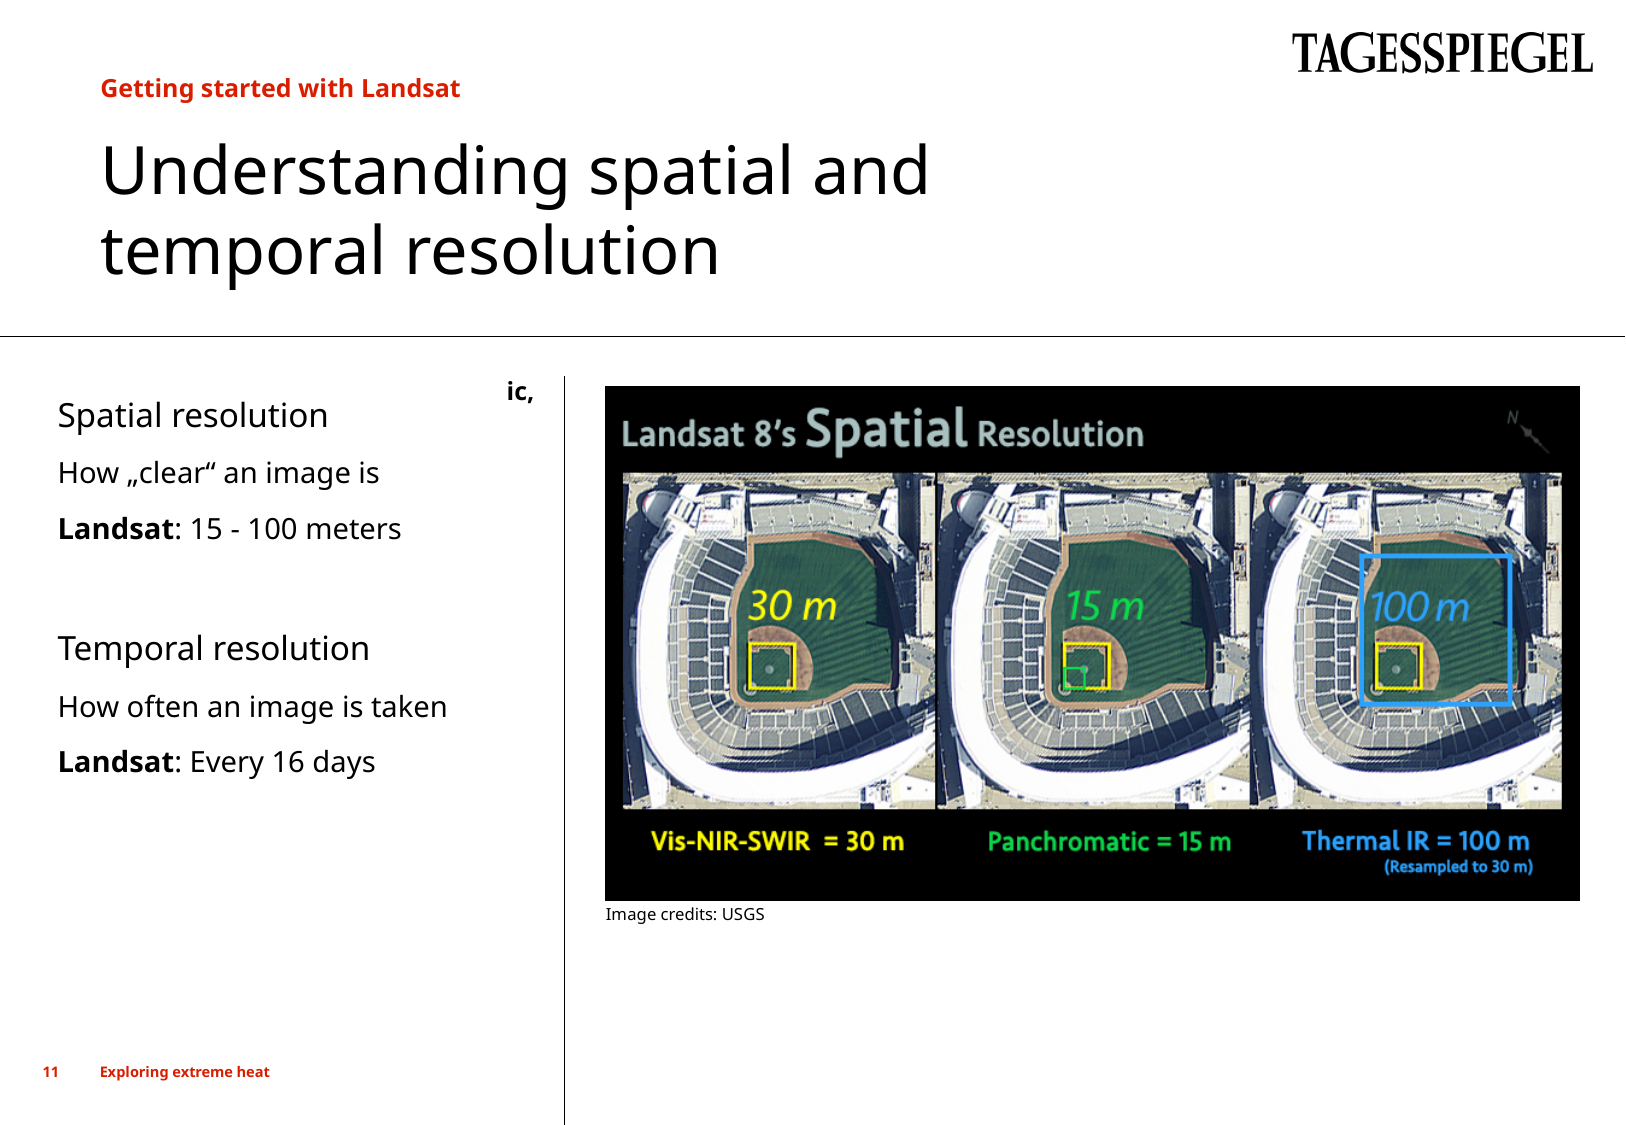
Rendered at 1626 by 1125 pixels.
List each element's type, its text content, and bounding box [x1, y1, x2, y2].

footer Exploring extreme heat [99, 1052, 337, 1083]
title Understanding spatial and temporal resolution [100, 127, 1093, 275]
text_box Spatial resolution How „clear“ an image is Landsat: 15 - 100 meters Temporal resolution How often an image is taken Landsat: Every 16 days [42, 386, 495, 963]
picture [605, 386, 1580, 901]
picture [1276, 22, 1609, 83]
subtitle Getting started with Landsat [100, 78, 1093, 103]
slide_number 11 [42, 1052, 81, 1083]
text_box [66, 351, 509, 457]
text_box Image credits: USGS [605, 903, 1042, 932]
